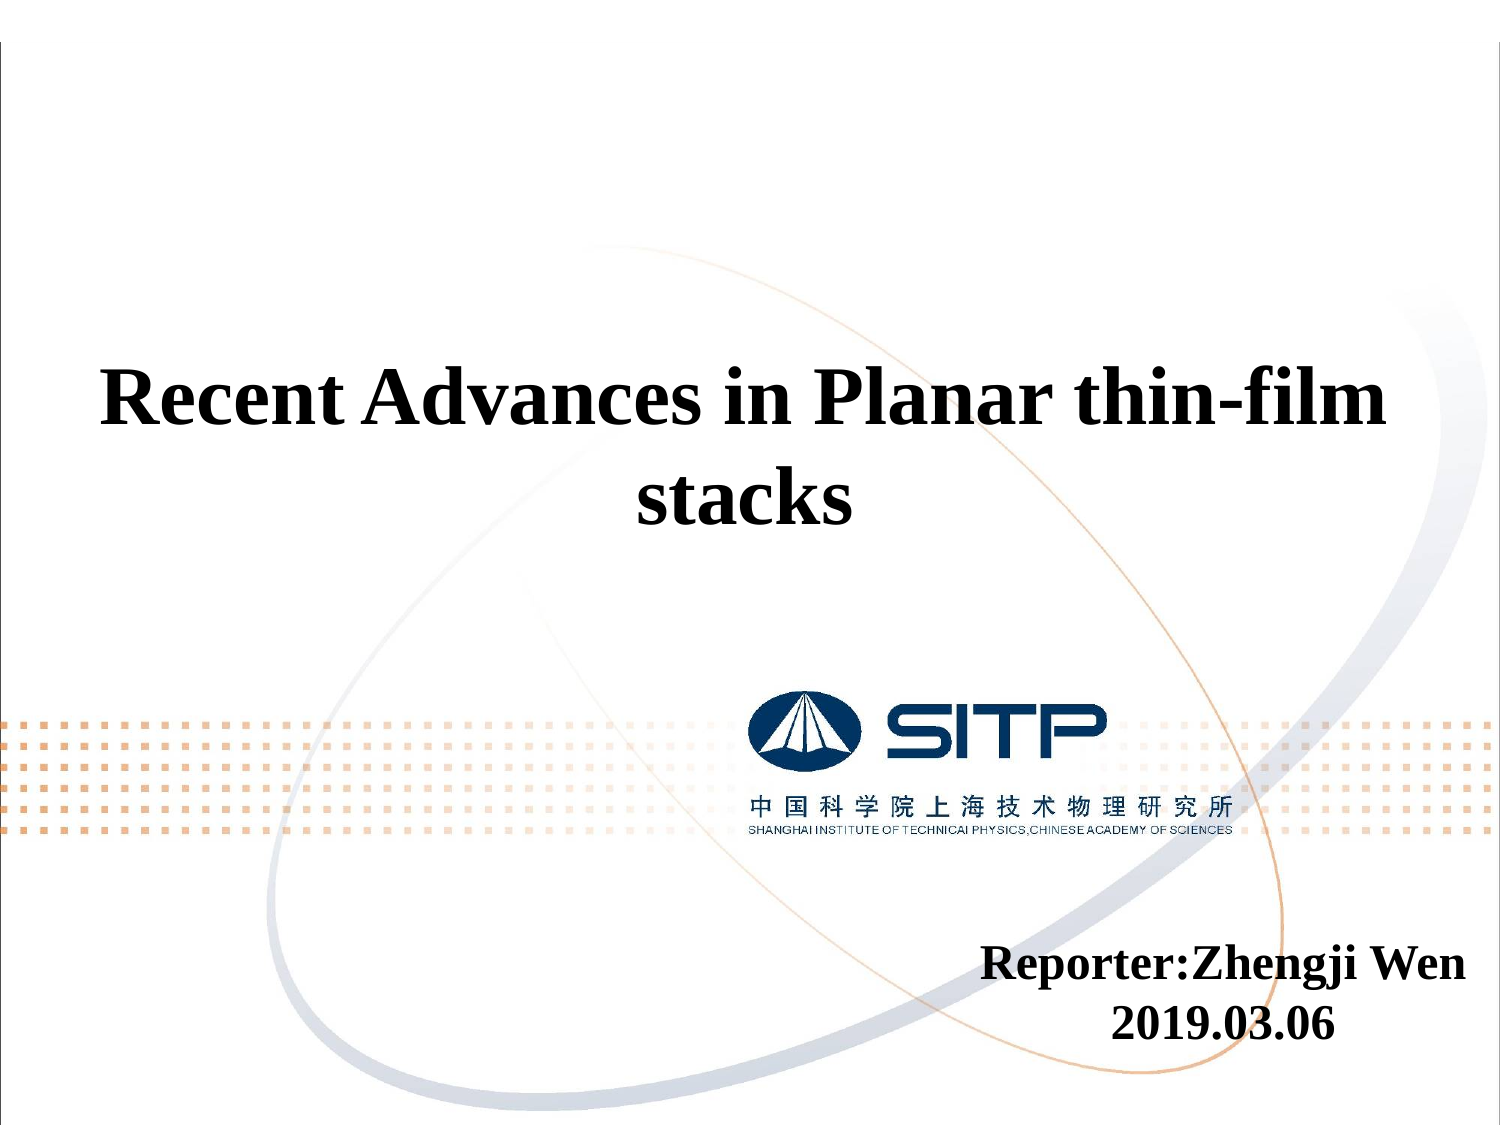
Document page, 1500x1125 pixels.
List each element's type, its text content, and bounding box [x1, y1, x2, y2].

picture [0, 42, 1500, 1125]
text_box Recent Advances in Planar thin-film stacks [53, 333, 1437, 549]
text_box Reporter:Zhengji Wen 2019.03.06 [964, 922, 1482, 1057]
